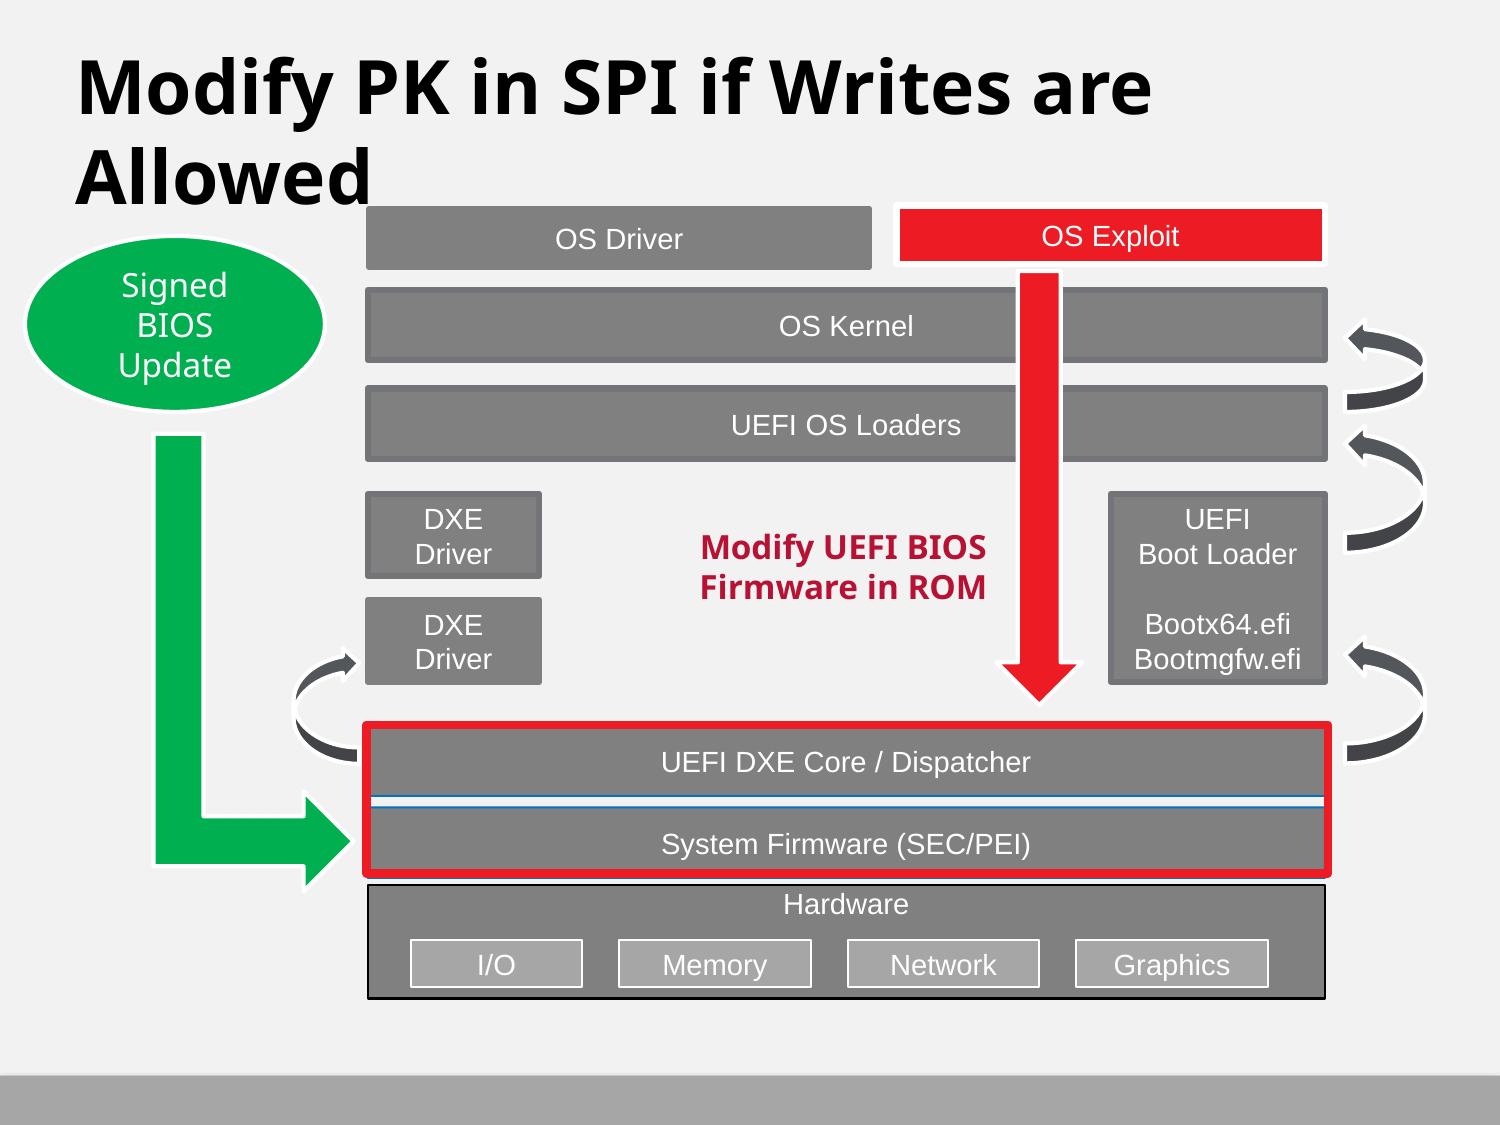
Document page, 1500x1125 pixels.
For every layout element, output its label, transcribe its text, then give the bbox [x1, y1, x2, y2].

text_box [24, 205, 1426, 999]
title Modify PK in SPI if Writes are Allowed [75, 40, 1450, 203]
